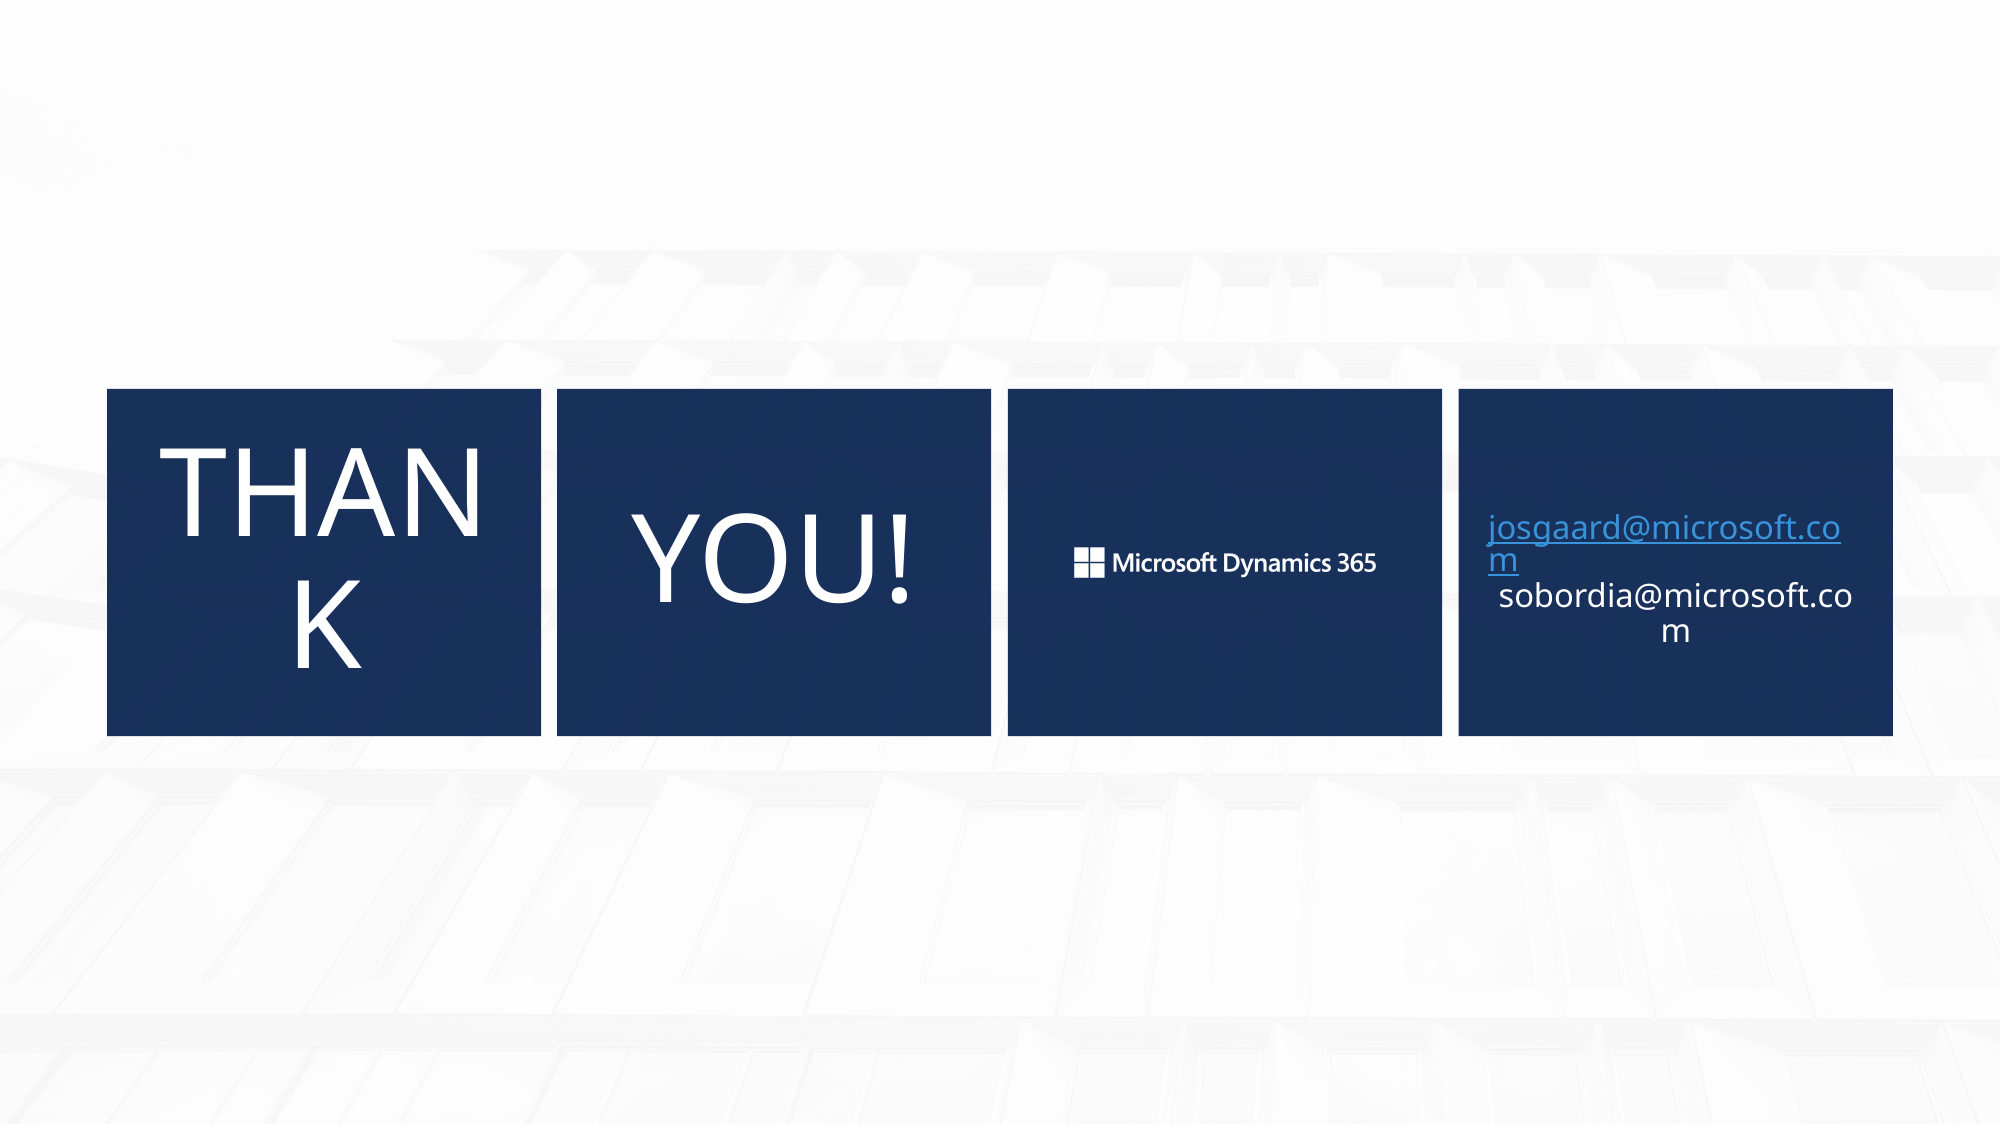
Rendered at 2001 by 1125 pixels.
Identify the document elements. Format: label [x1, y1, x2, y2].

text_box [106, 388, 1894, 737]
